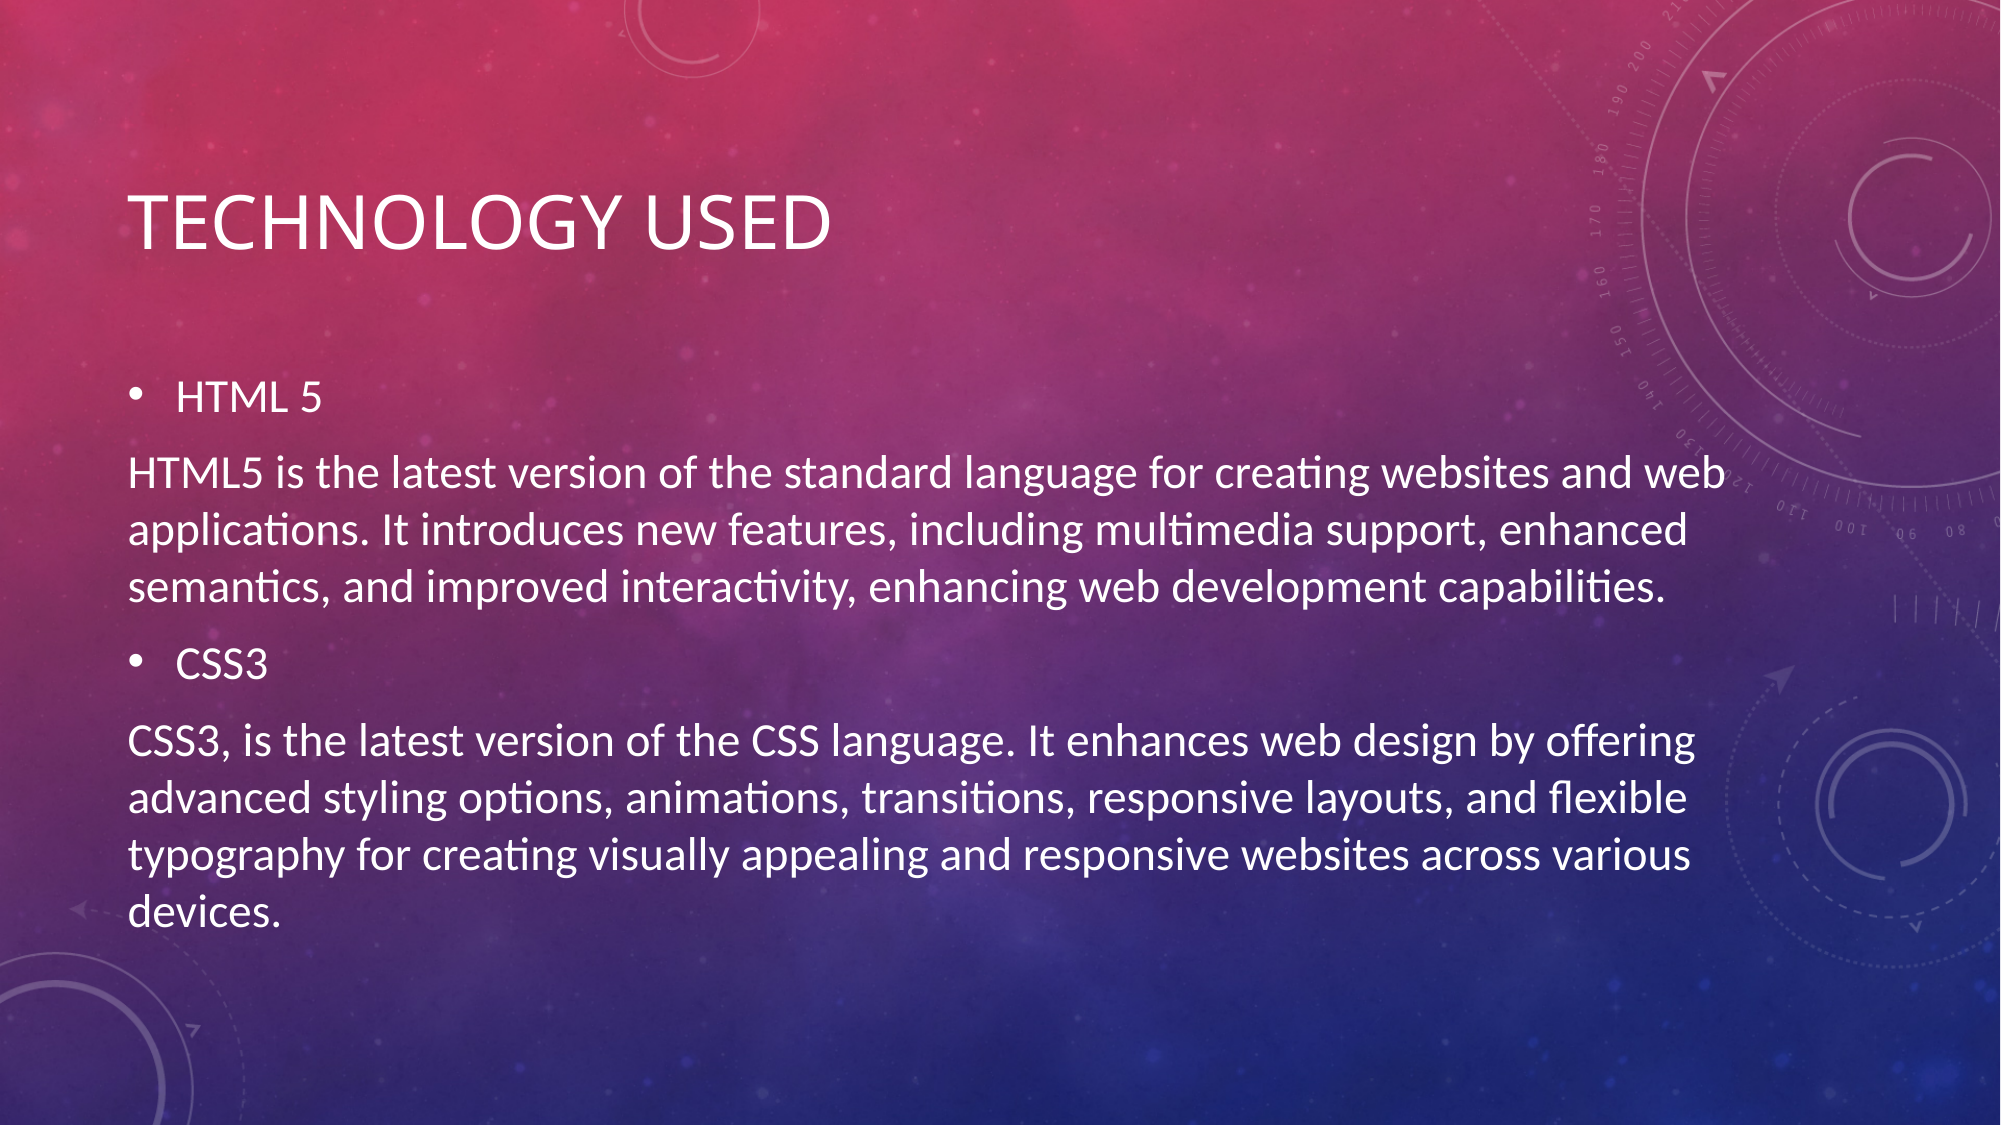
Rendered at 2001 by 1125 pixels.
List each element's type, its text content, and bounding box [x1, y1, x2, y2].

picture [0, 0, 2001, 1125]
list HTML 5 HTML5 is the latest version of the standard language for creating websites and web applications. It introduces new features, including multimedia support, enhanced semantics, and improved interactivity, enhancing web development capabilities. CSS3 CSS3, is the latest version of the CSS language. It enhances web design by offering advanced styling options, animations, transitions, responsive layouts, and flexible typography for creating visually appealing and responsive websites across various devices. [112, 351, 1775, 950]
title TECHNOLOGY USED [112, 99, 1775, 339]
